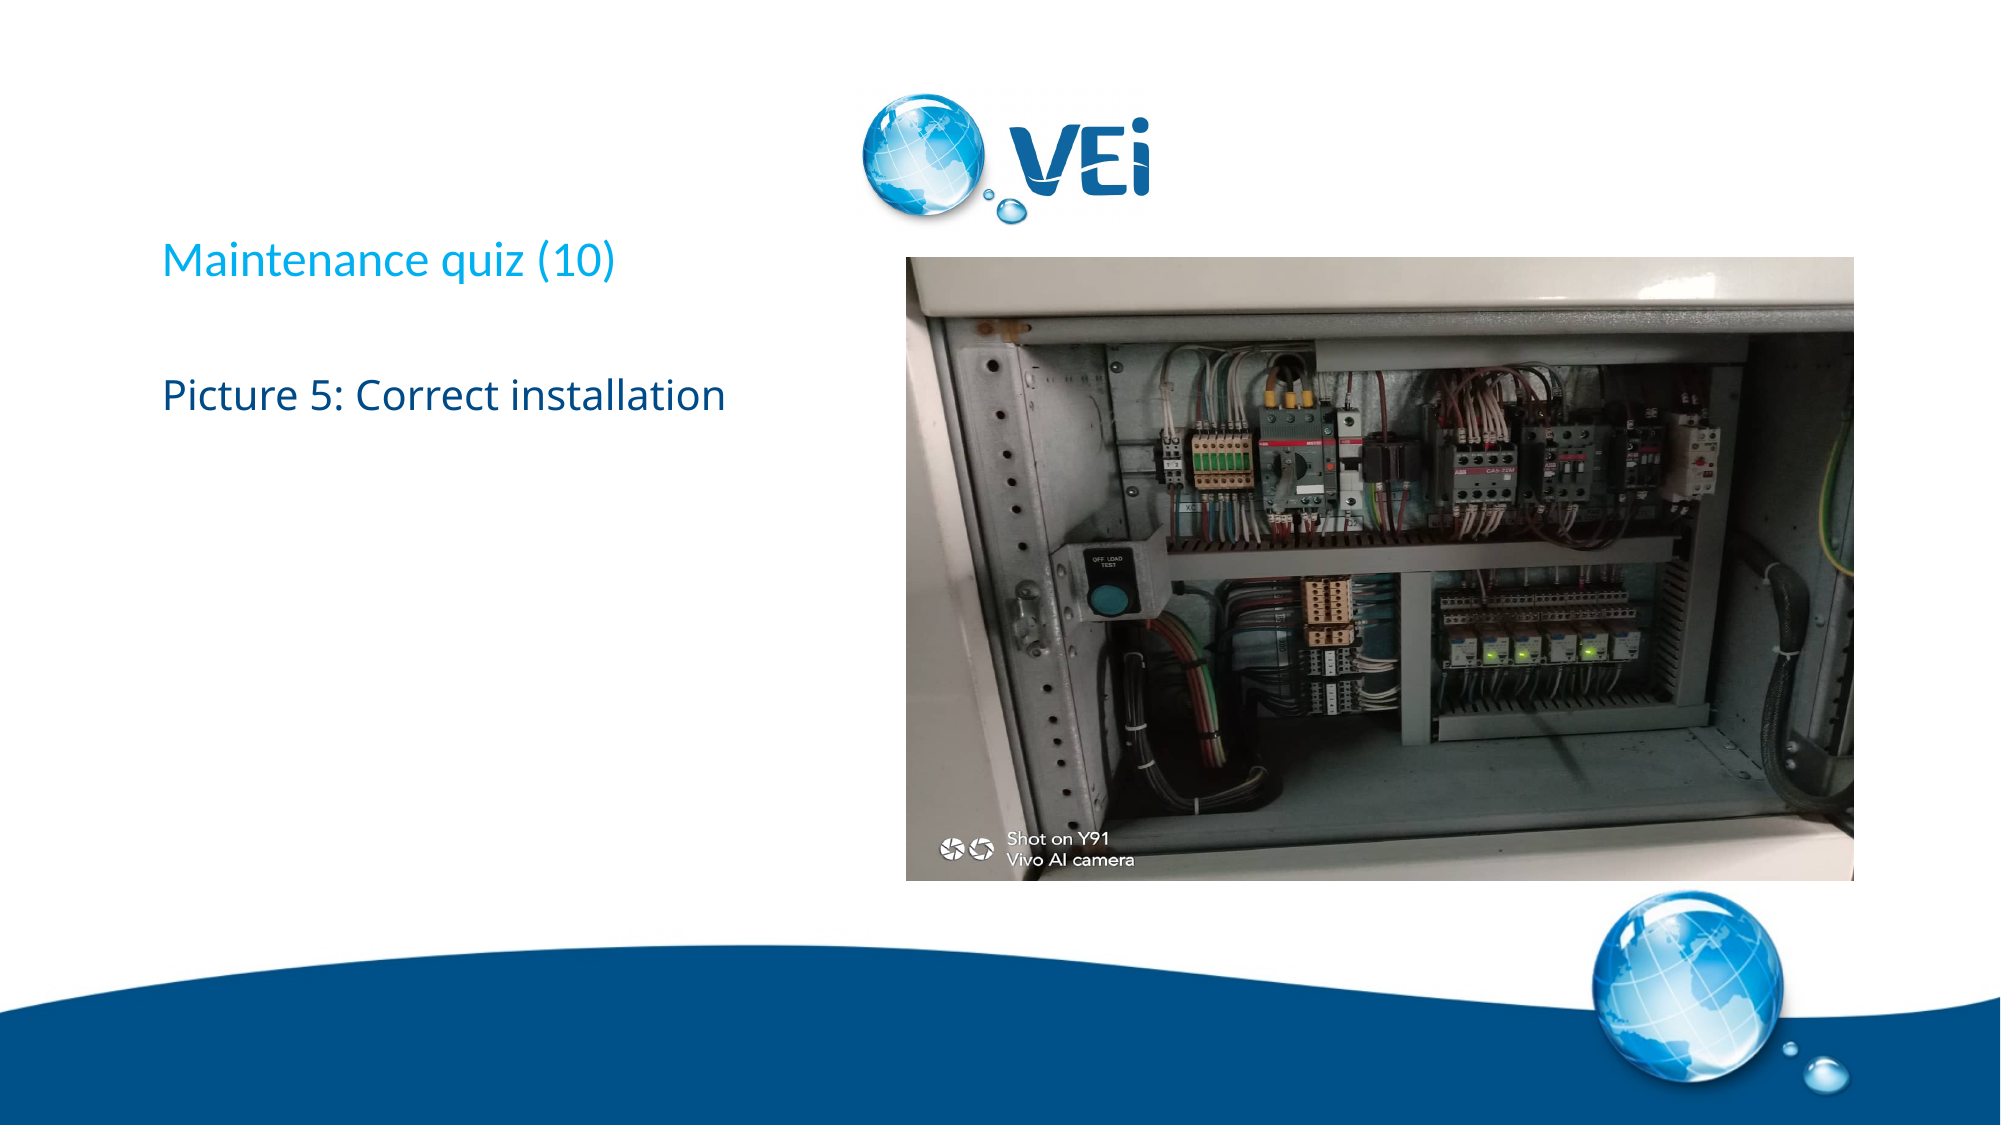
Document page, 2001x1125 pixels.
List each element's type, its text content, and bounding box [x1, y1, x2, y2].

text_box Maintenance quiz (10) [146, 219, 1854, 294]
picture [852, 84, 1159, 219]
title Picture 5: Correct installation [146, 366, 813, 759]
picture [0, 257, 2001, 1125]
